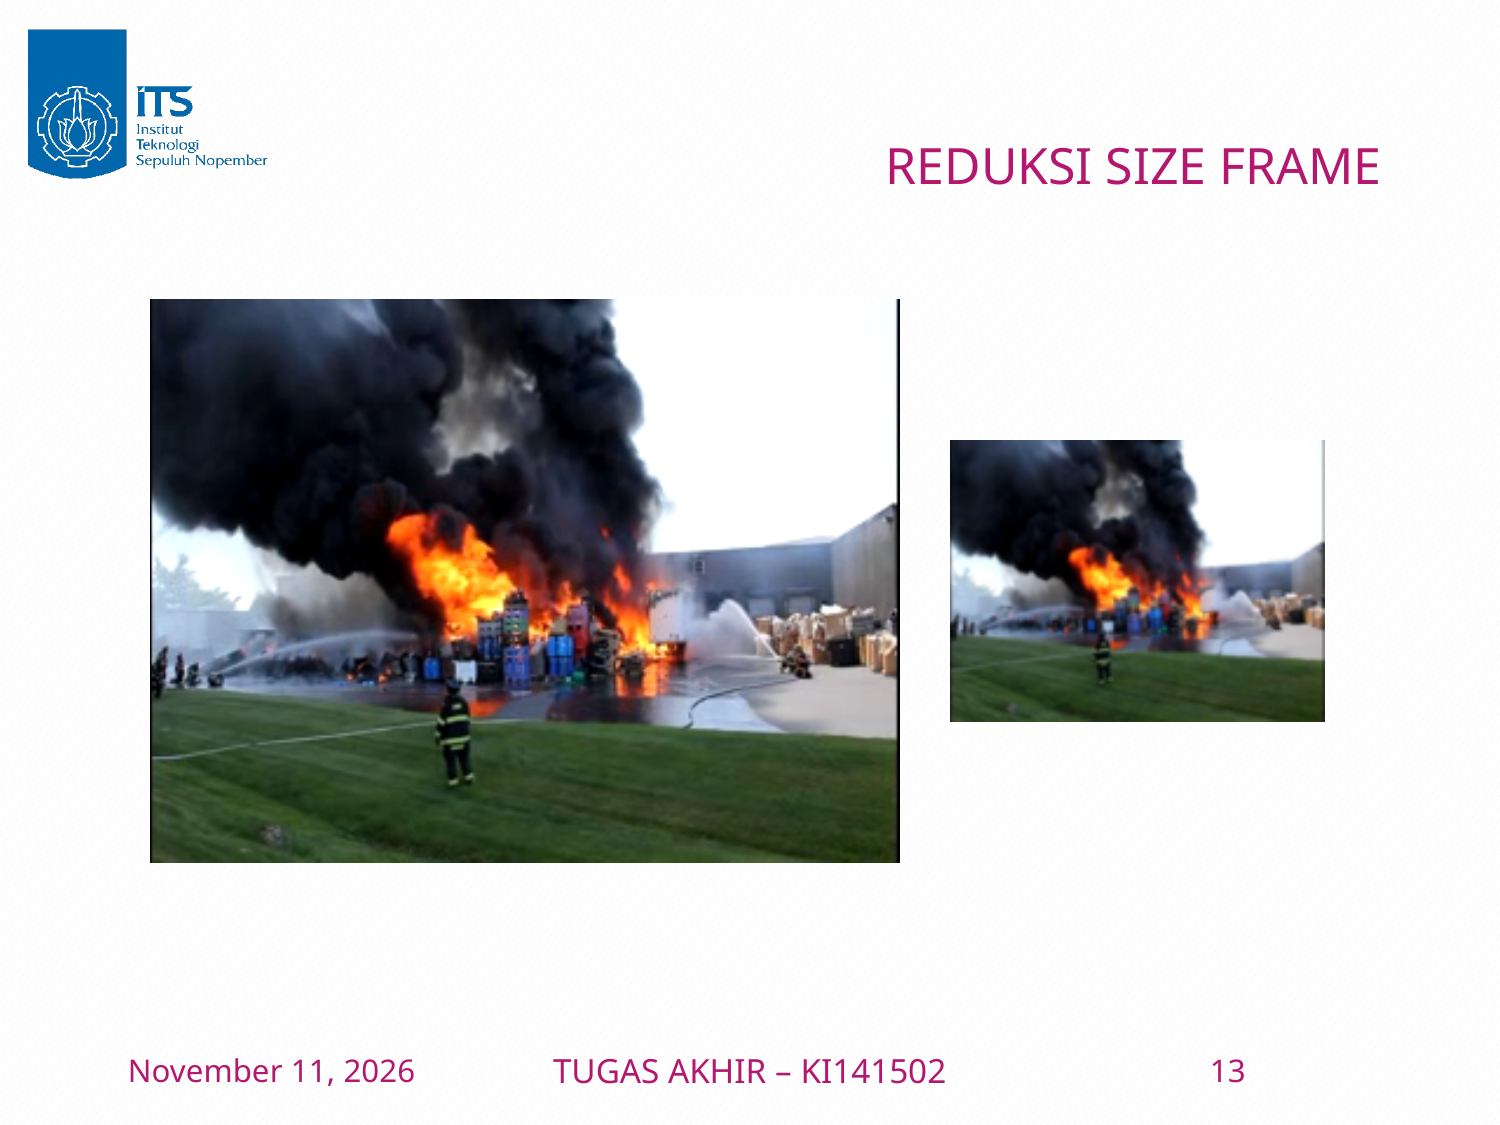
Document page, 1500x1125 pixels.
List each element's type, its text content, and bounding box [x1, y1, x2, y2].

picture [949, 440, 1325, 722]
title REDUKSI SIZE FRAME [103, 59, 1397, 278]
picture [19, 21, 274, 187]
slide_number 13 [1059, 1042, 1397, 1103]
footer TUGAS AKHIR – KI141502 [496, 1042, 1004, 1103]
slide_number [103, 1042, 441, 1103]
picture [149, 299, 900, 863]
